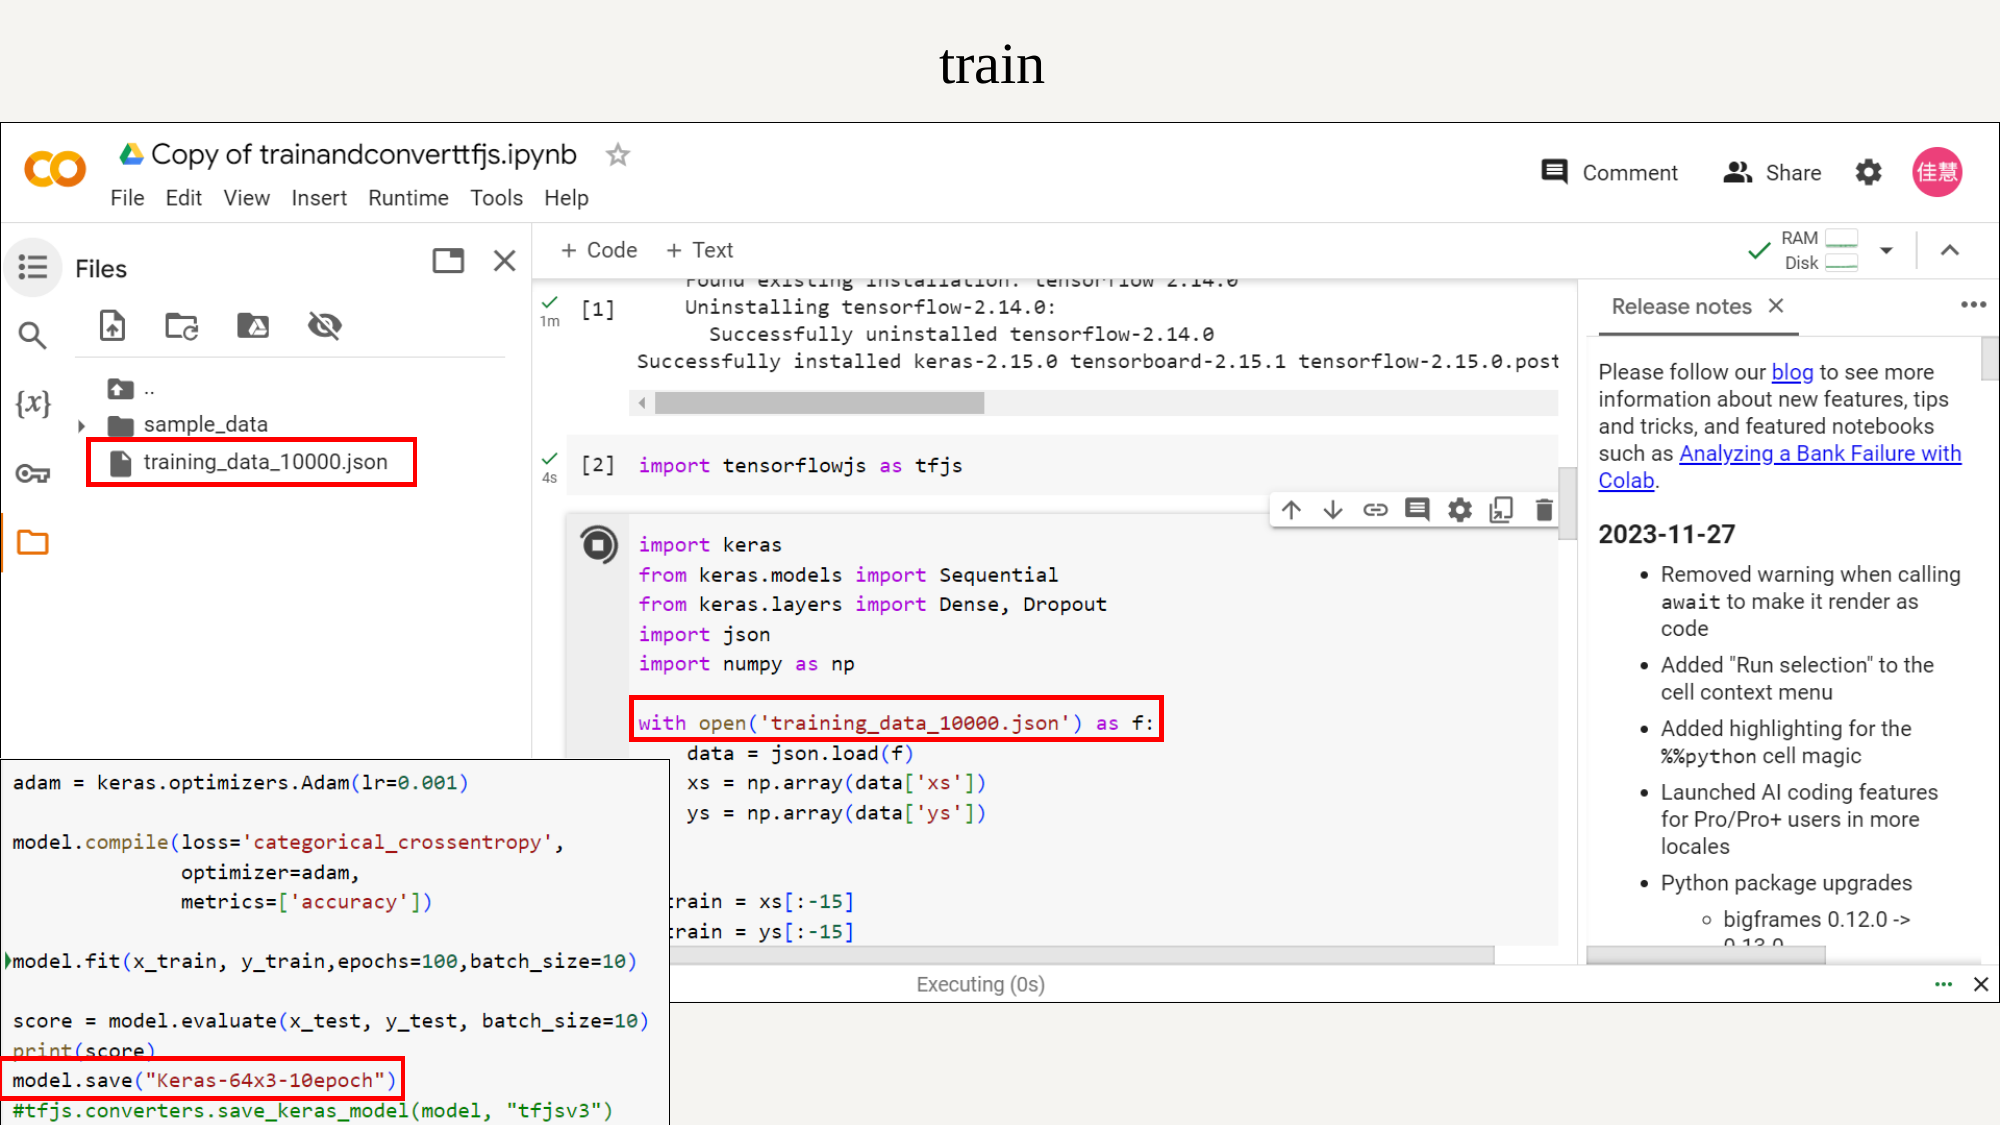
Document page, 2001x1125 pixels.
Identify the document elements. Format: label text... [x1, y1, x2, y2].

text_box [670, 1003, 2000, 1125]
text_box [0, 0, 2000, 122]
picture [0, 122, 2000, 1125]
text_box train [924, 18, 1076, 103]
